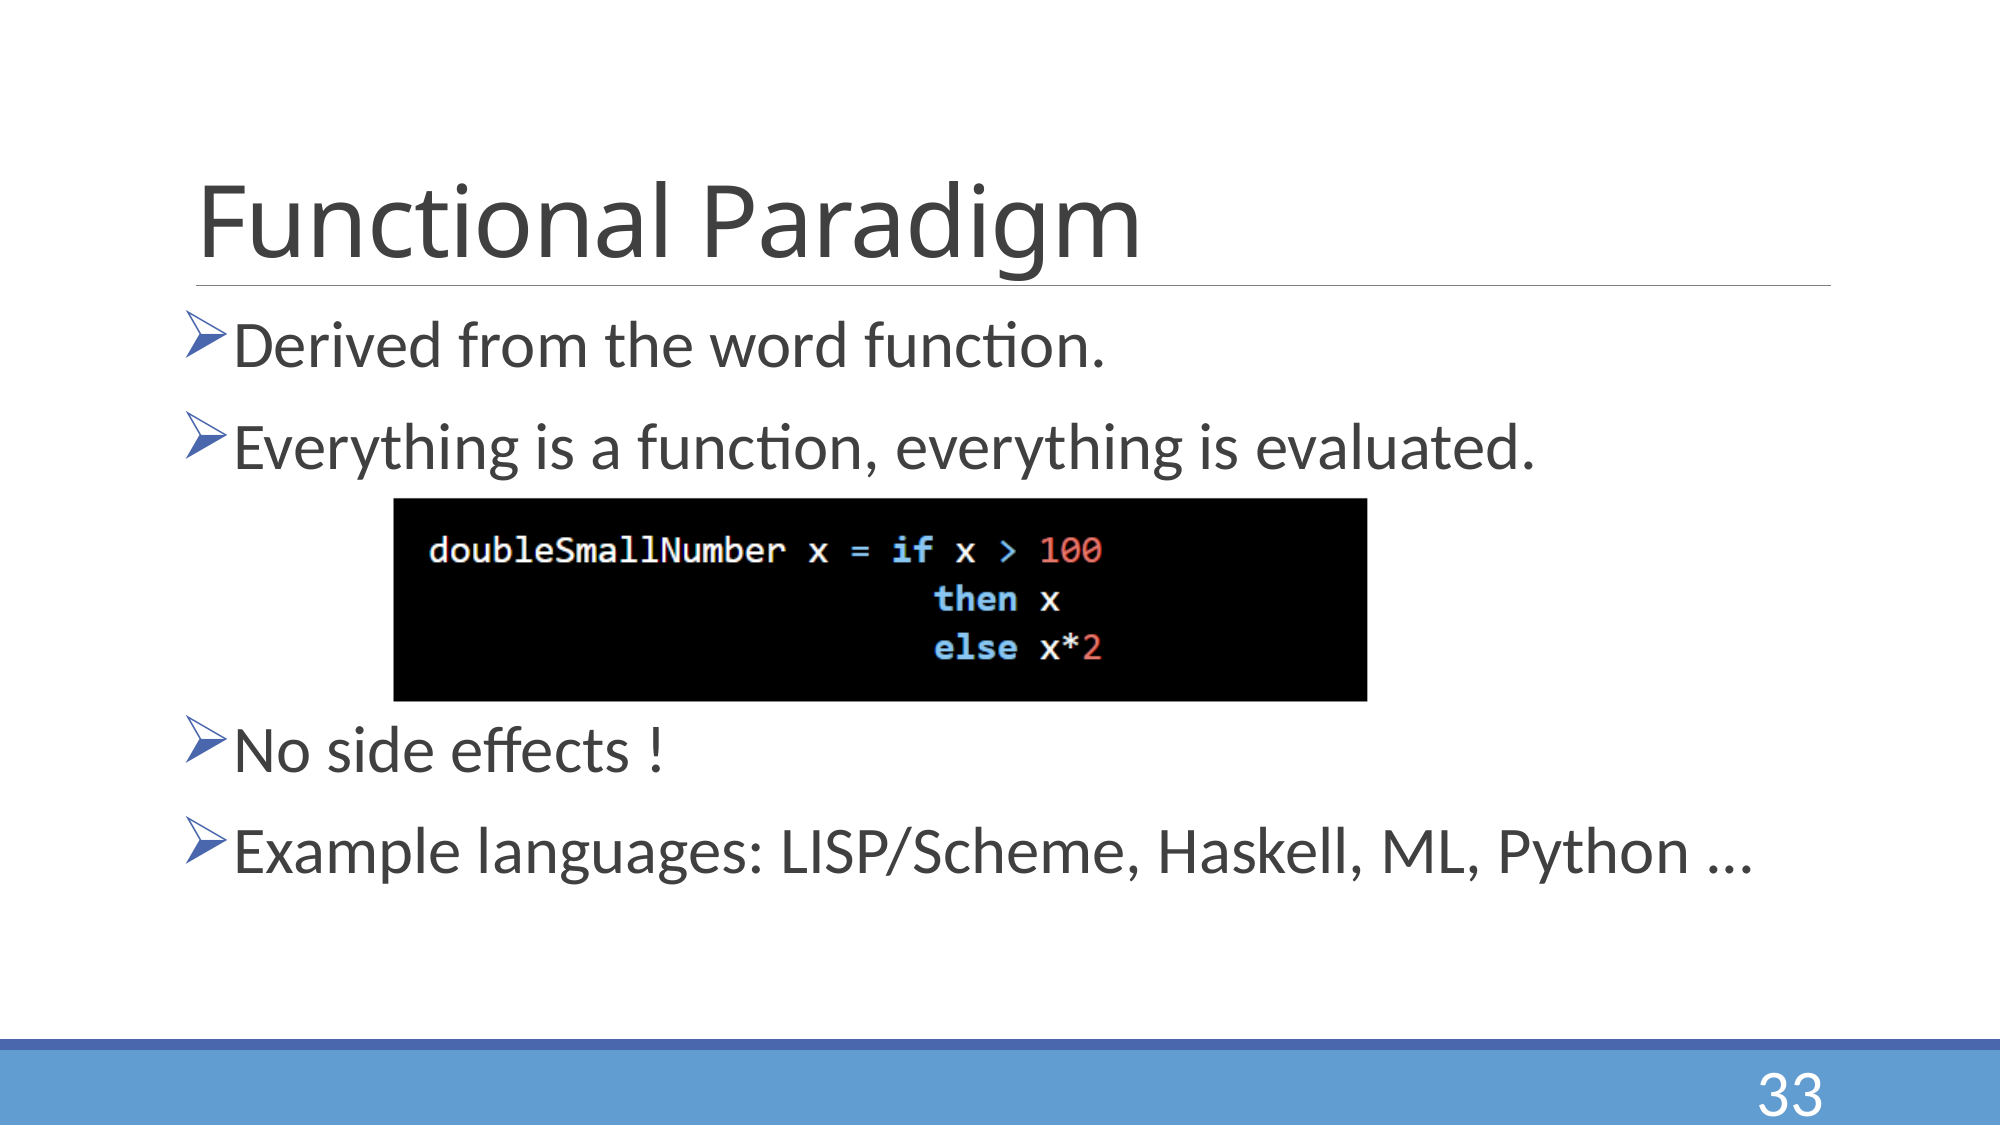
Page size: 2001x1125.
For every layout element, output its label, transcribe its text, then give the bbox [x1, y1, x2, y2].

picture [391, 493, 1368, 710]
list Derived from the word function. Everything is a function, everything is evaluated. No side effects ! Example languages: LISP/Scheme, Haskell, ML, Python ... [180, 302, 1830, 963]
slide_number 33 [1624, 1059, 1840, 1120]
title Functional Paradigm [180, 47, 1830, 285]
